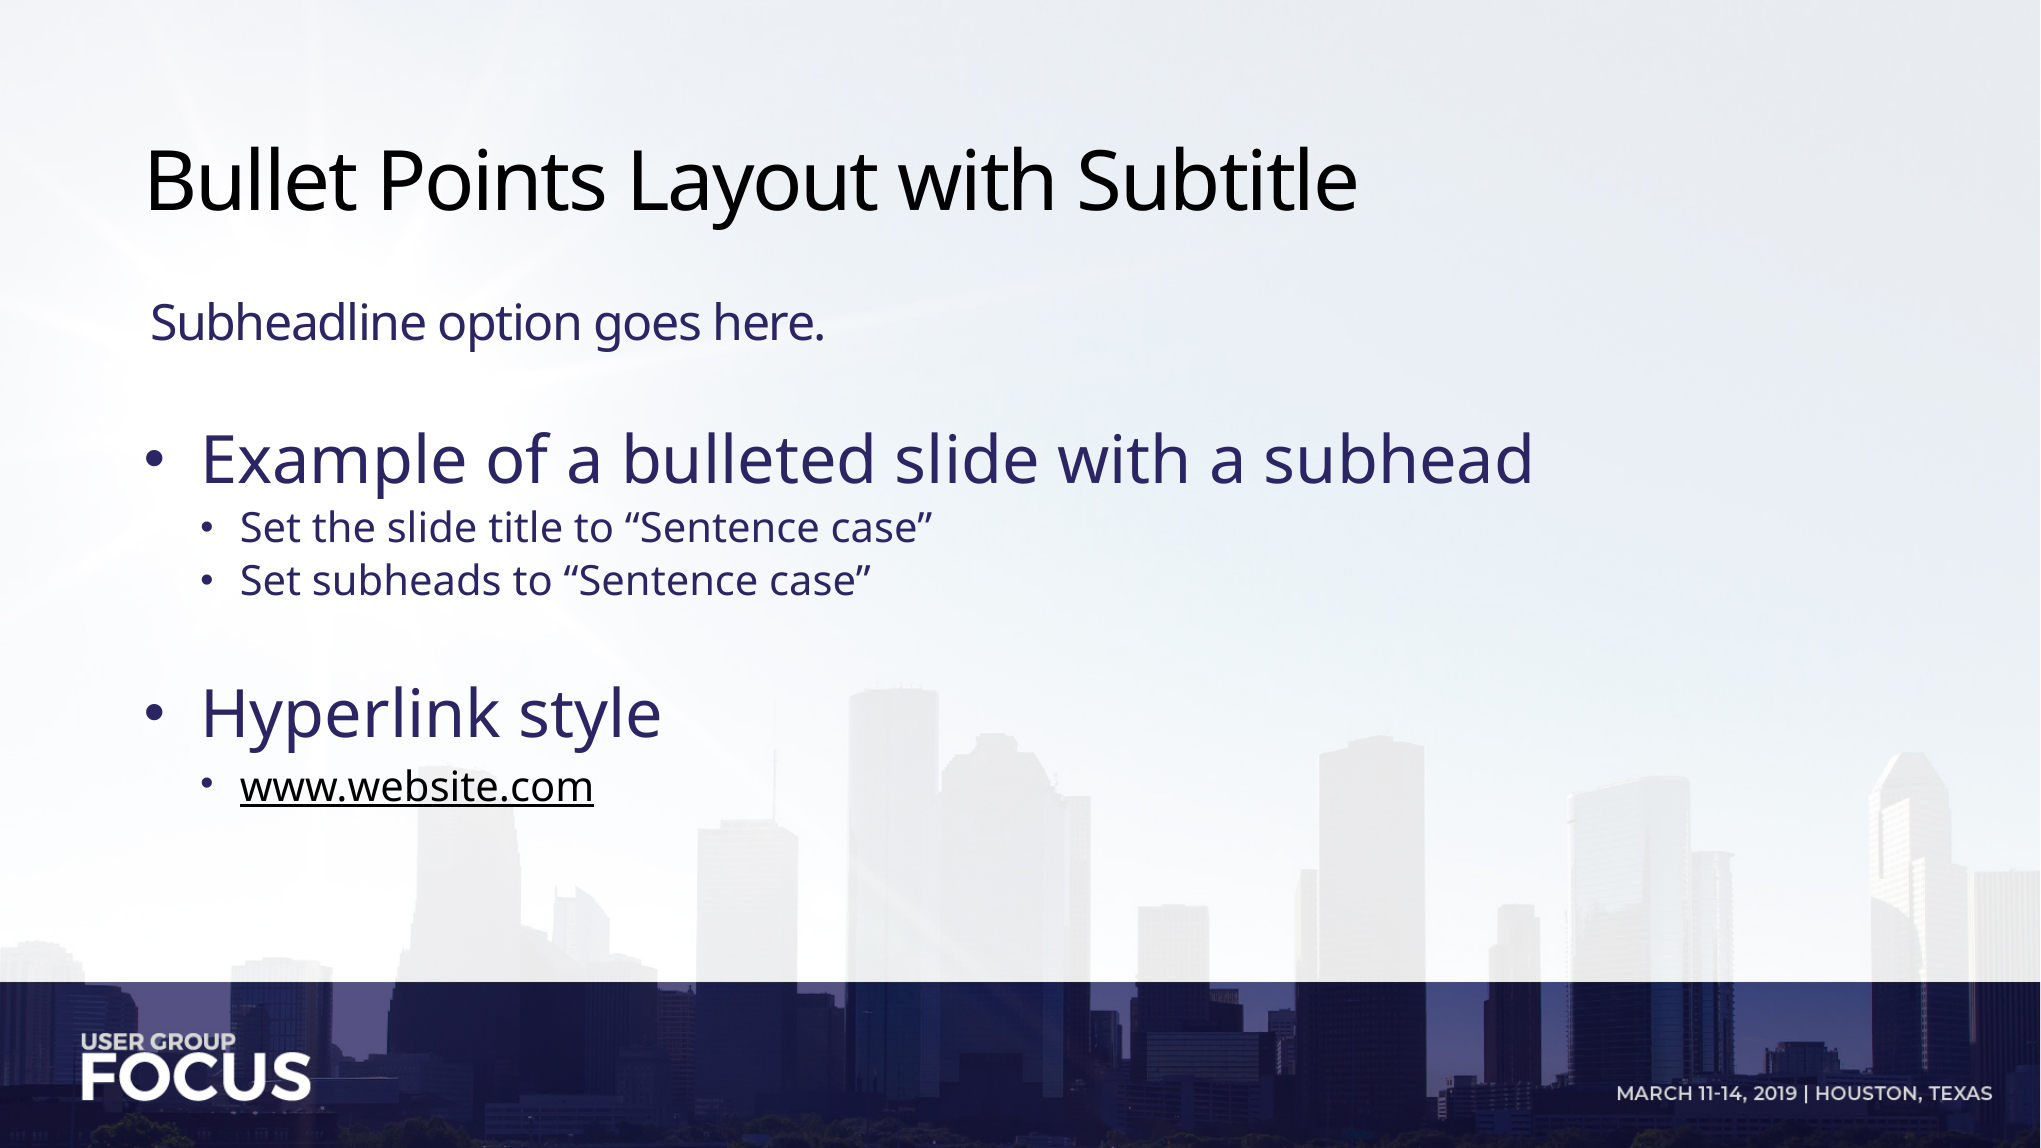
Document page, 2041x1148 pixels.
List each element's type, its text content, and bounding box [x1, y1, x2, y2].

text_box Subheadline option goes here. [120, 274, 1995, 376]
title Bullet Points Layout with Subtitle [120, 123, 1996, 274]
picture [0, 0, 2041, 1148]
list Example of a bulleted slide with a subhead Set the slide title to “Sentence case” Set subheads to “Sentence case” Hyperlink style www.website.com [120, 411, 1938, 830]
